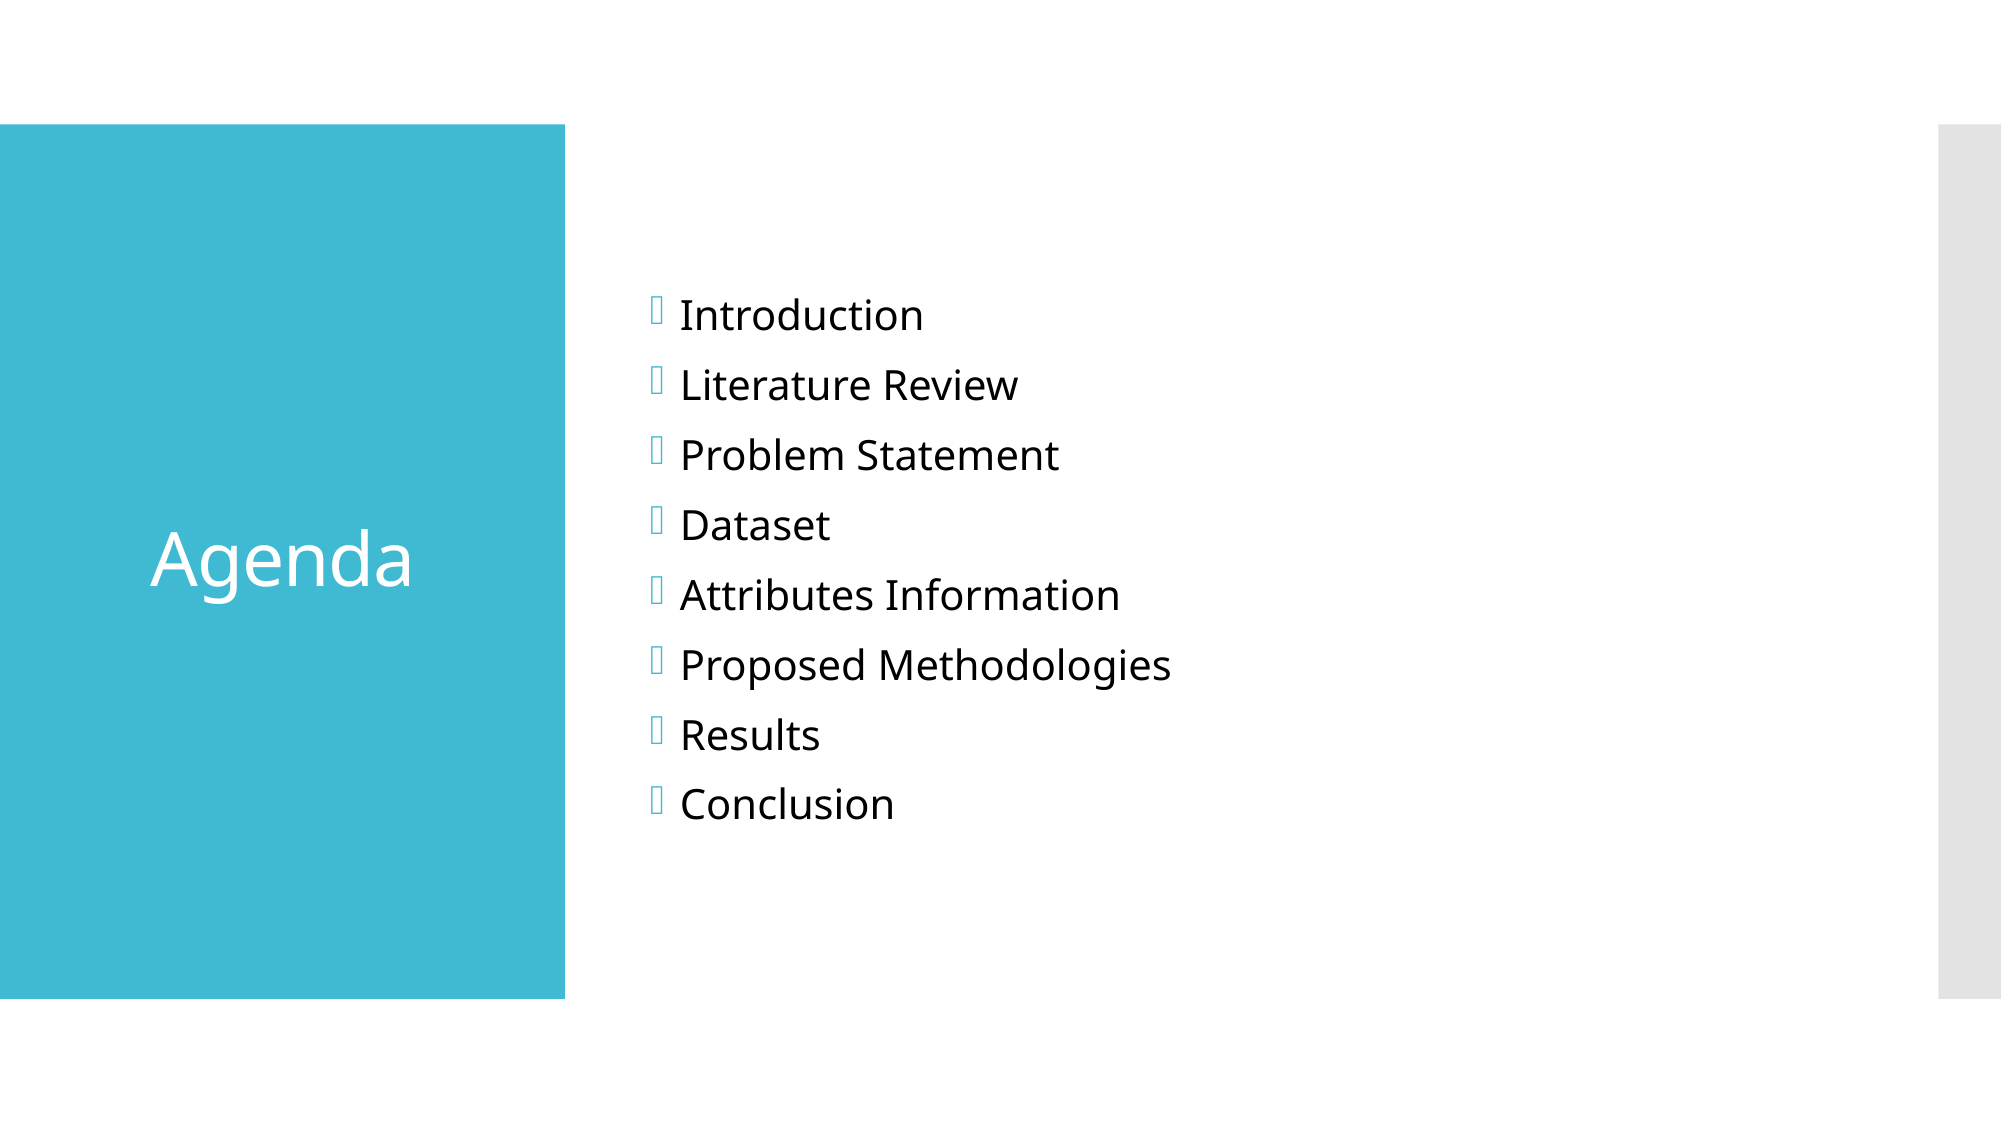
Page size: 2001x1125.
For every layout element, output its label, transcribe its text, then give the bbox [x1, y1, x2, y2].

title Agenda [41, 184, 525, 940]
list Introduction Literature Review Problem Statement Dataset Attributes Information Proposed Methodologies Results Conclusion [634, 141, 1835, 982]
